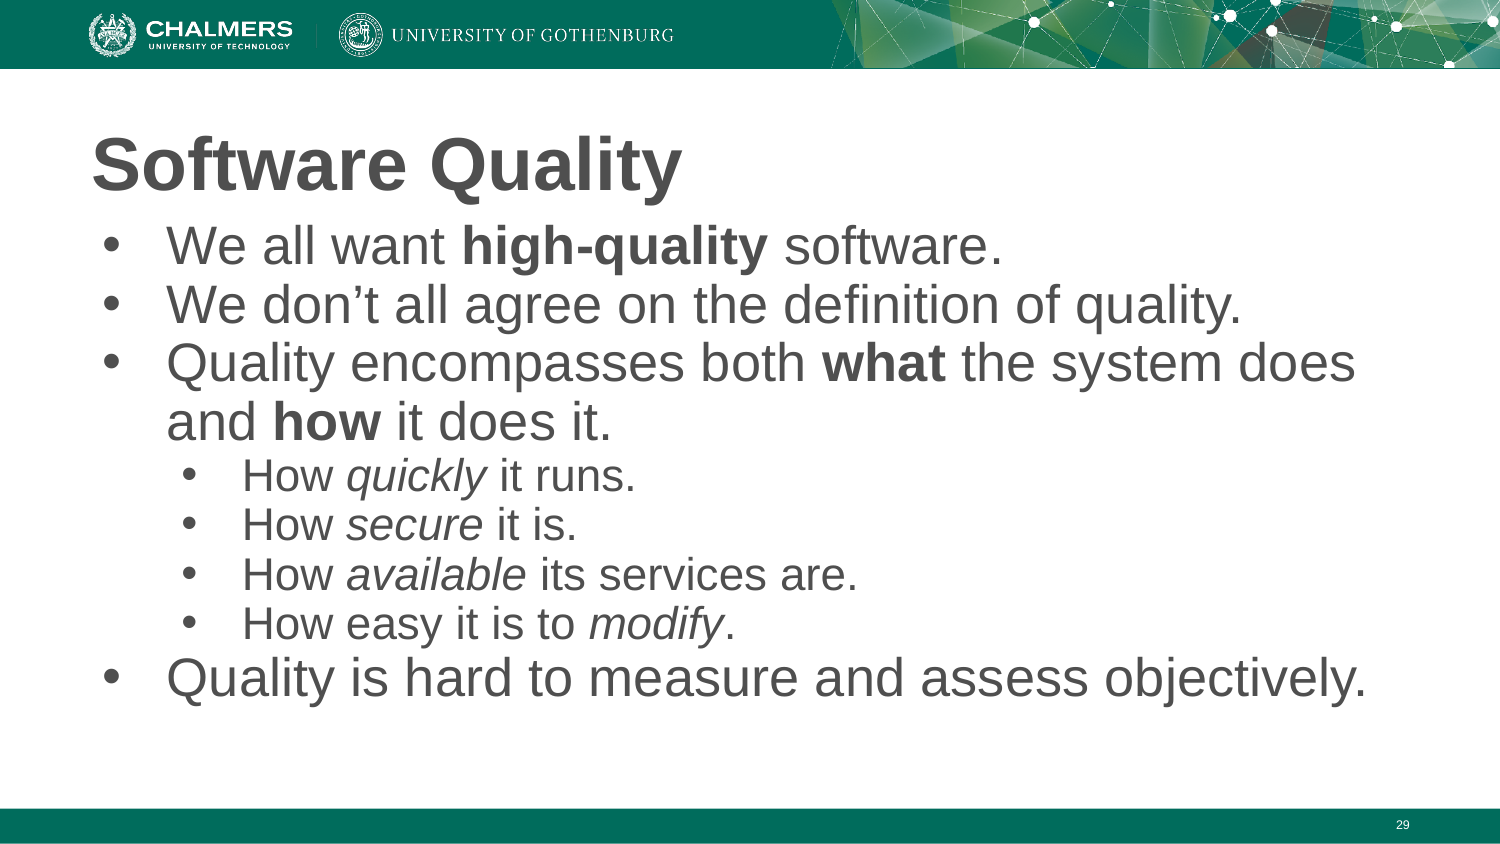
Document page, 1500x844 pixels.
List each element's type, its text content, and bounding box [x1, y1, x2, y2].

picture [759, 0, 1500, 68]
title Software Quality [76, 100, 1425, 210]
list We all want high-quality software. We don’t all agree on the definition of quality. Quality encompasses both what the system does and how it does it. How quickly it runs. How secure it is. How available its services are. How easy it is to modify. Quality is hard to measure and assess objectively. [76, 210, 1425, 782]
picture [64, 0, 696, 85]
slide_number ‹#› [1074, 809, 1425, 844]
